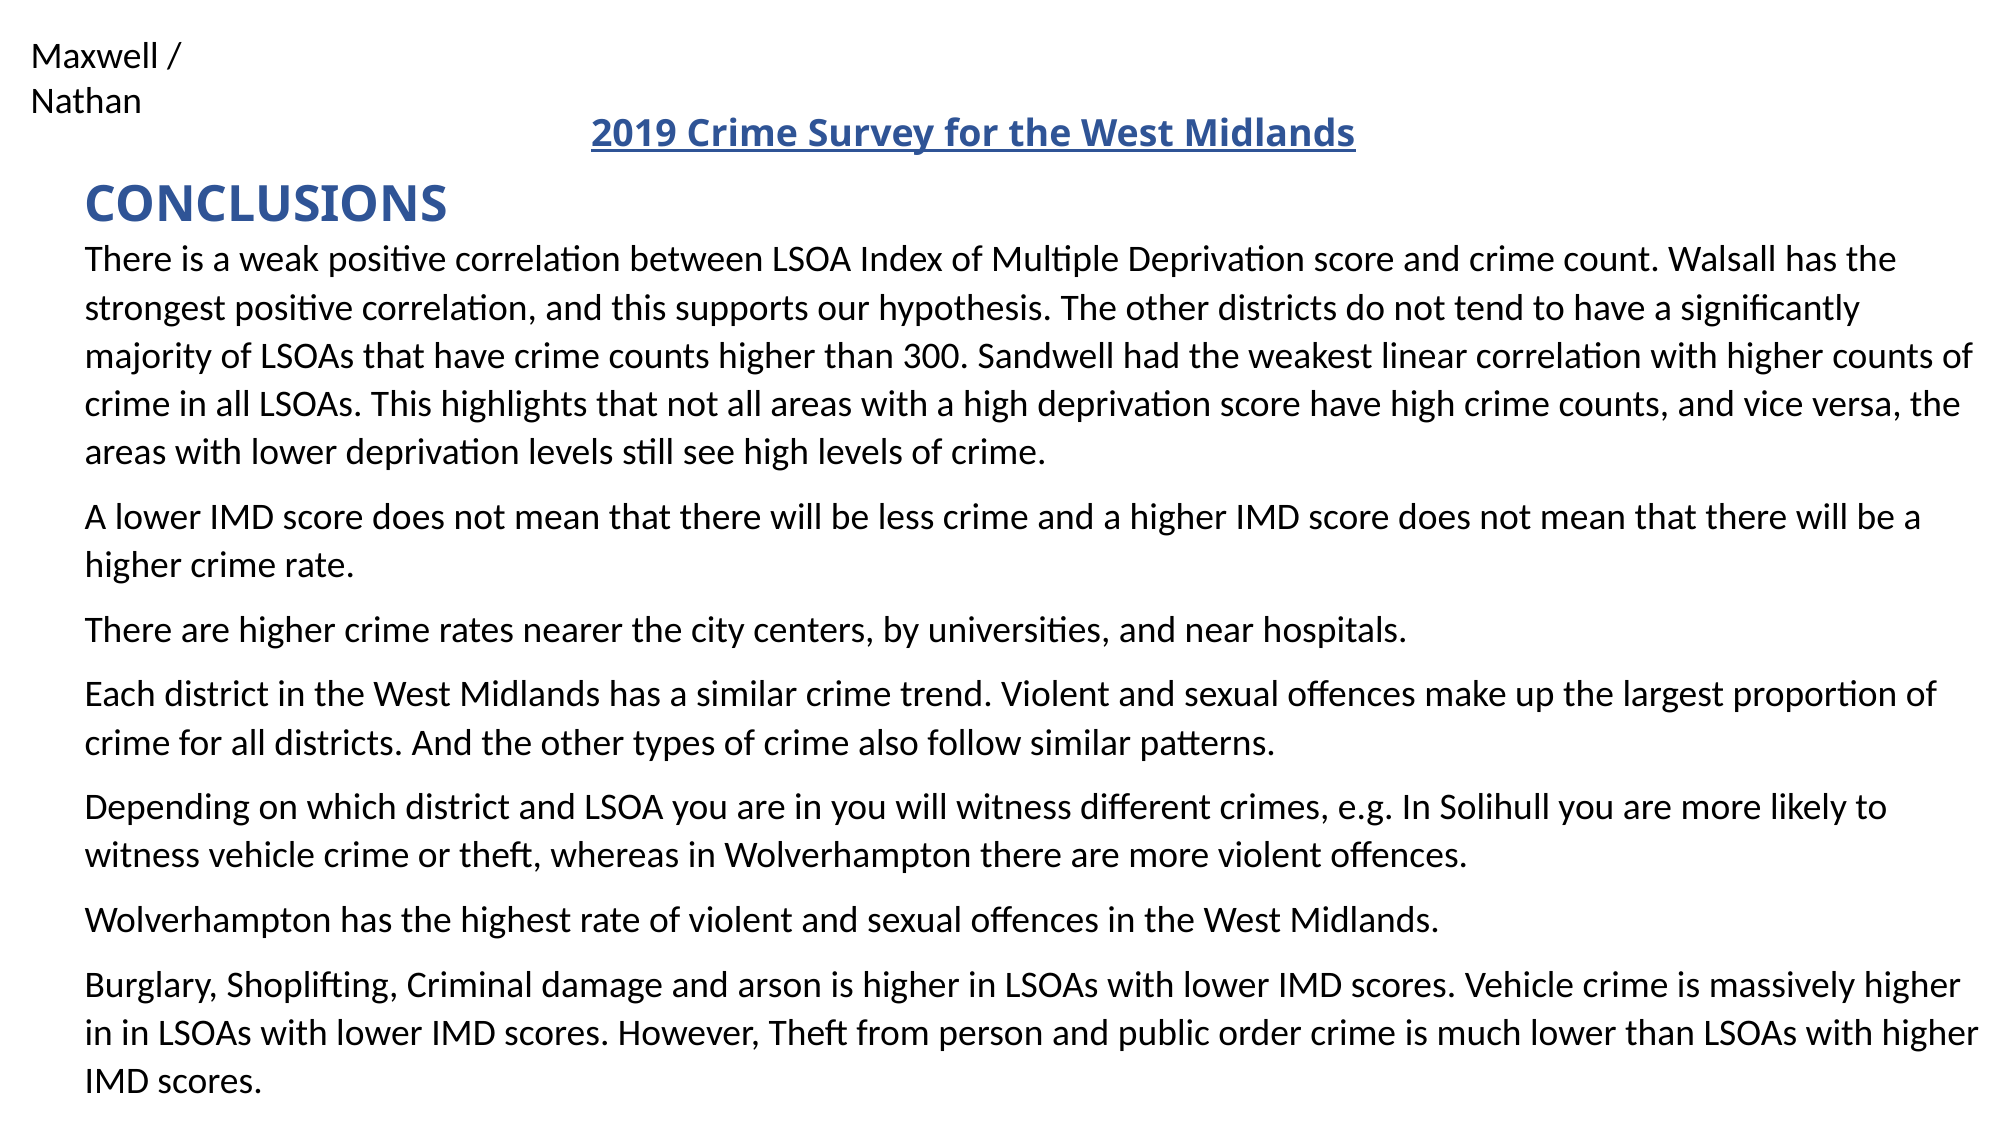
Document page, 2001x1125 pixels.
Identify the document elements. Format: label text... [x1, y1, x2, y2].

text_box Maxwell / Nathan [15, 23, 238, 128]
text_box CONCLUSIONS There is a weak positive correlation between LSOA Index of Multiple Deprivation score and crime count. Walsall has the strongest positive correlation, and this supports our hypothesis. The other districts do not tend to have a significantly majority of LSOAs that have crime counts higher than 300. Sandwell had the weakest linear correlation with higher counts of crime in all LSOAs. This highlights that not all areas with a high deprivation score have high crime counts, and vice versa, the areas with lower deprivation levels still see high levels of crime. A lower IMD score does not mean that there will be less crime and a higher IMD score does not mean that there will be a higher crime rate. There are higher crime rates nearer the city centers, by universities, and near hospitals. Each district in the West Midlands has a similar crime trend. Violent and sexual offences make up the largest proportion of crime for all districts. And the other types of crime also follow similar patterns. Depending on which district and LSOA you are in you will witness different crimes, e.g. In Solihull you are more likely to witness vehicle crime or theft, whereas in Wolverhampton there are more violent offences. Wolverhampton has the highest rate of violent and sexual offences in the West Midlands. Burglary, Shoplifting, Criminal damage and arson is higher in LSOAs with lower IMD scores. Vehicle crime is massively higher in in LSOAs with lower IMD scores. However, Theft from person and public order crime is much lower than LSOAs with higher IMD scores. [69, 159, 2000, 1125]
text_box 2019 Crime Survey for the West Midlands [473, 98, 1474, 159]
